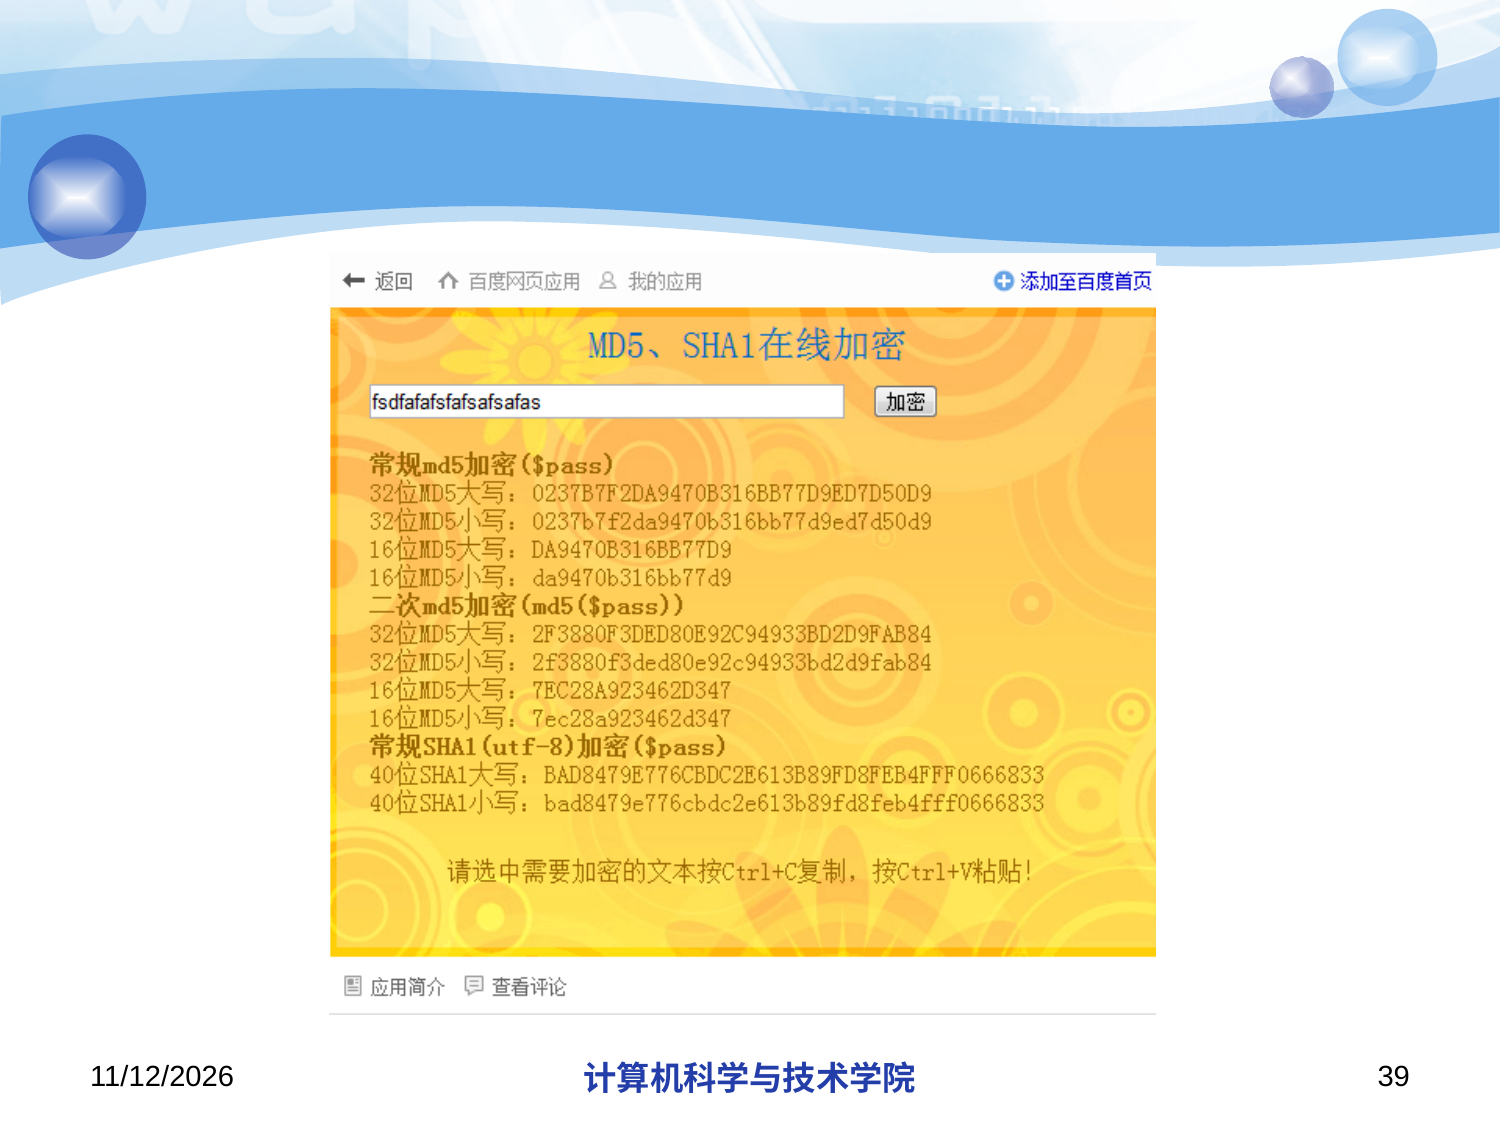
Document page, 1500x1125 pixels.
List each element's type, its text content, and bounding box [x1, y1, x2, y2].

slide_number 39 [1074, 1049, 1426, 1103]
footer 计算机科学与技术学院 [512, 1049, 988, 1103]
picture [328, 253, 1156, 1015]
picture [0, 0, 1500, 113]
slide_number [74, 1049, 426, 1103]
